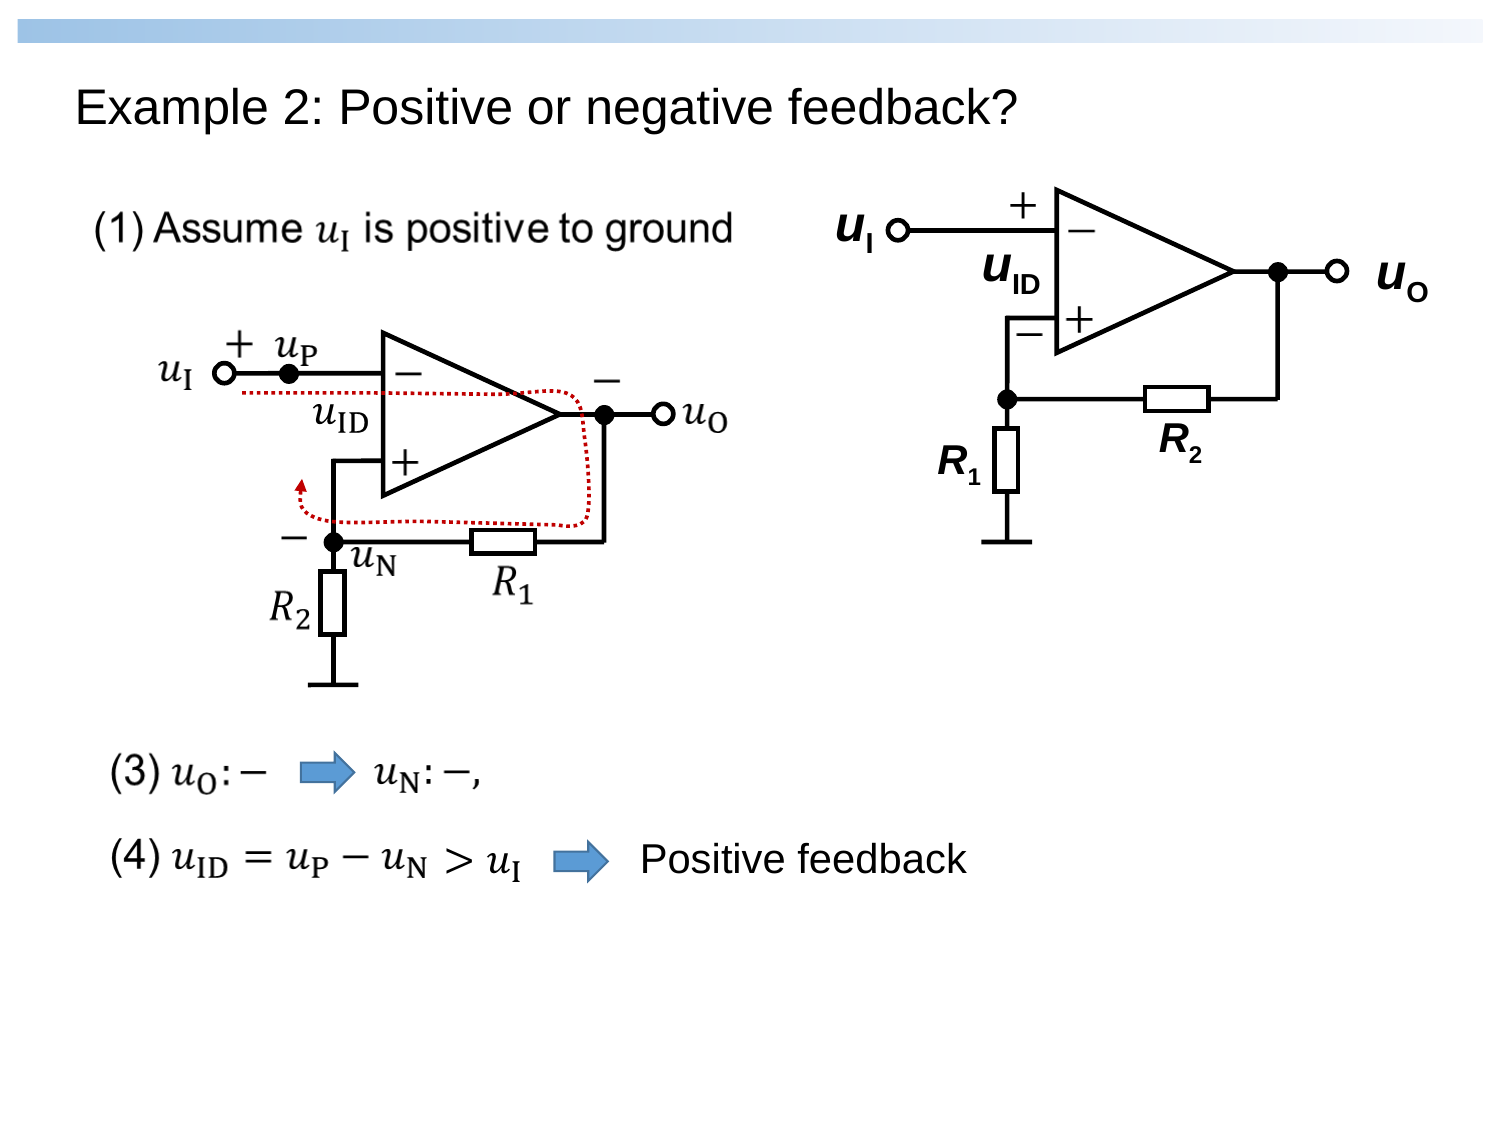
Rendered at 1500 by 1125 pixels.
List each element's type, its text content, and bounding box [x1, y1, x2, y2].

text_box [17, 18, 1483, 44]
text_box [377, 824, 590, 890]
text_box Example 2: Positive or negative feedback? [59, 66, 1083, 142]
text_box [299, 750, 356, 795]
text_box [94, 735, 308, 802]
text_box [553, 839, 610, 884]
text_box Positive feedback [624, 824, 1008, 890]
text_box [78, 193, 769, 260]
text_box [320, 735, 534, 801]
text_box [820, 178, 1449, 542]
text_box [137, 310, 751, 685]
text_box [94, 820, 464, 886]
